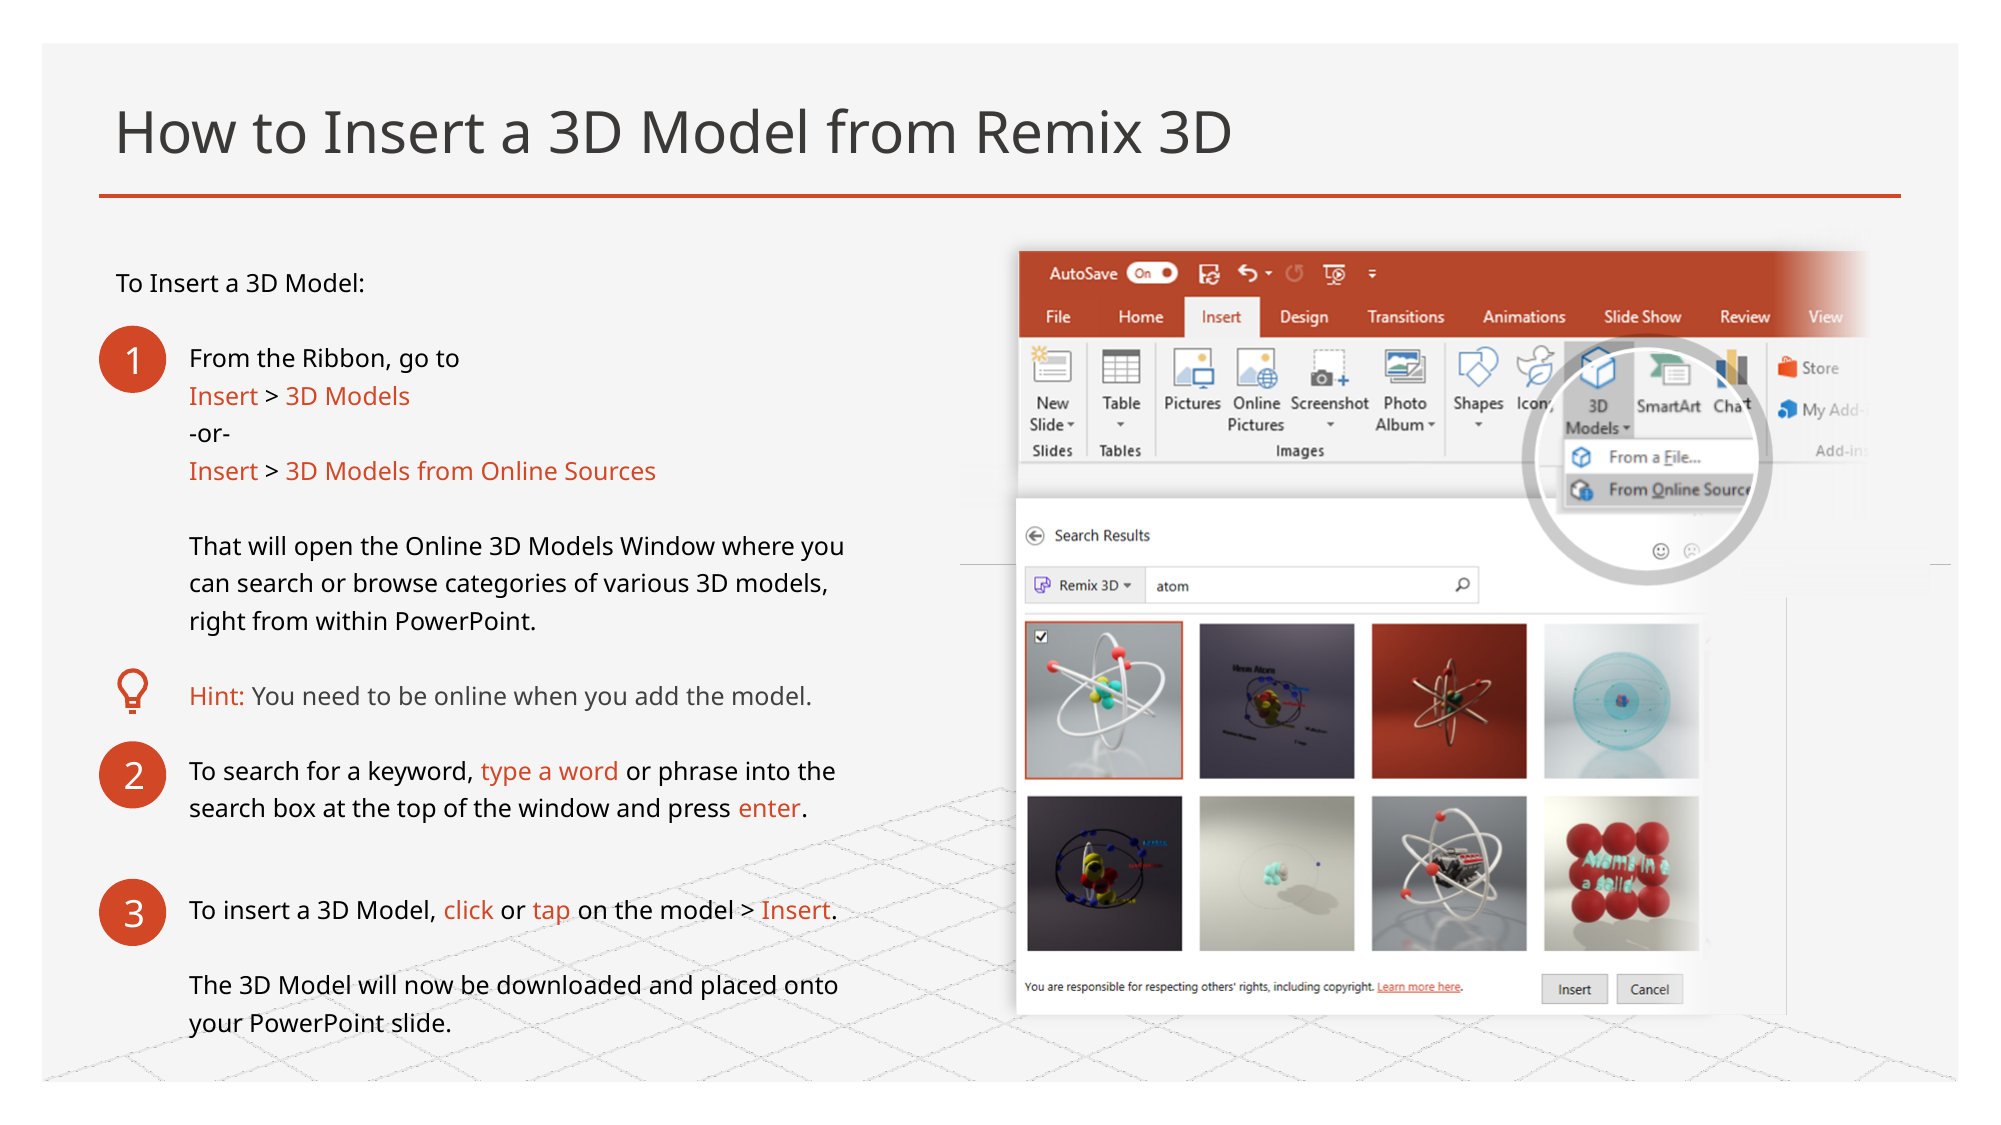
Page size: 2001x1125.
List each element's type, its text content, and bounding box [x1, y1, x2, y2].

title How to Insert a 3D Model from Remix 3D [99, 73, 1901, 197]
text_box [117, 668, 149, 715]
picture [44, 227, 1956, 1081]
list To Insert a 3D Model: From the Ribbon, go to Insert > 3D Models -or- Insert > 3D Models from Online Sources That will open the Online 3D Models Window where you can search or browse categories of various 3D models, right from within PowerPoint. Hint: You need to be online when you add the model. To search for a keyword, type a word or phrase into the search box at the top of the window and press enter. To insert a 3D Model, click or tap on the model > Insert. The 3D Model will now be downloaded and placed onto your PowerPoint slide. [99, 263, 873, 1052]
text_box 3 [97, 877, 168, 948]
text_box 1 [97, 324, 168, 394]
text_box 2 [97, 740, 168, 810]
